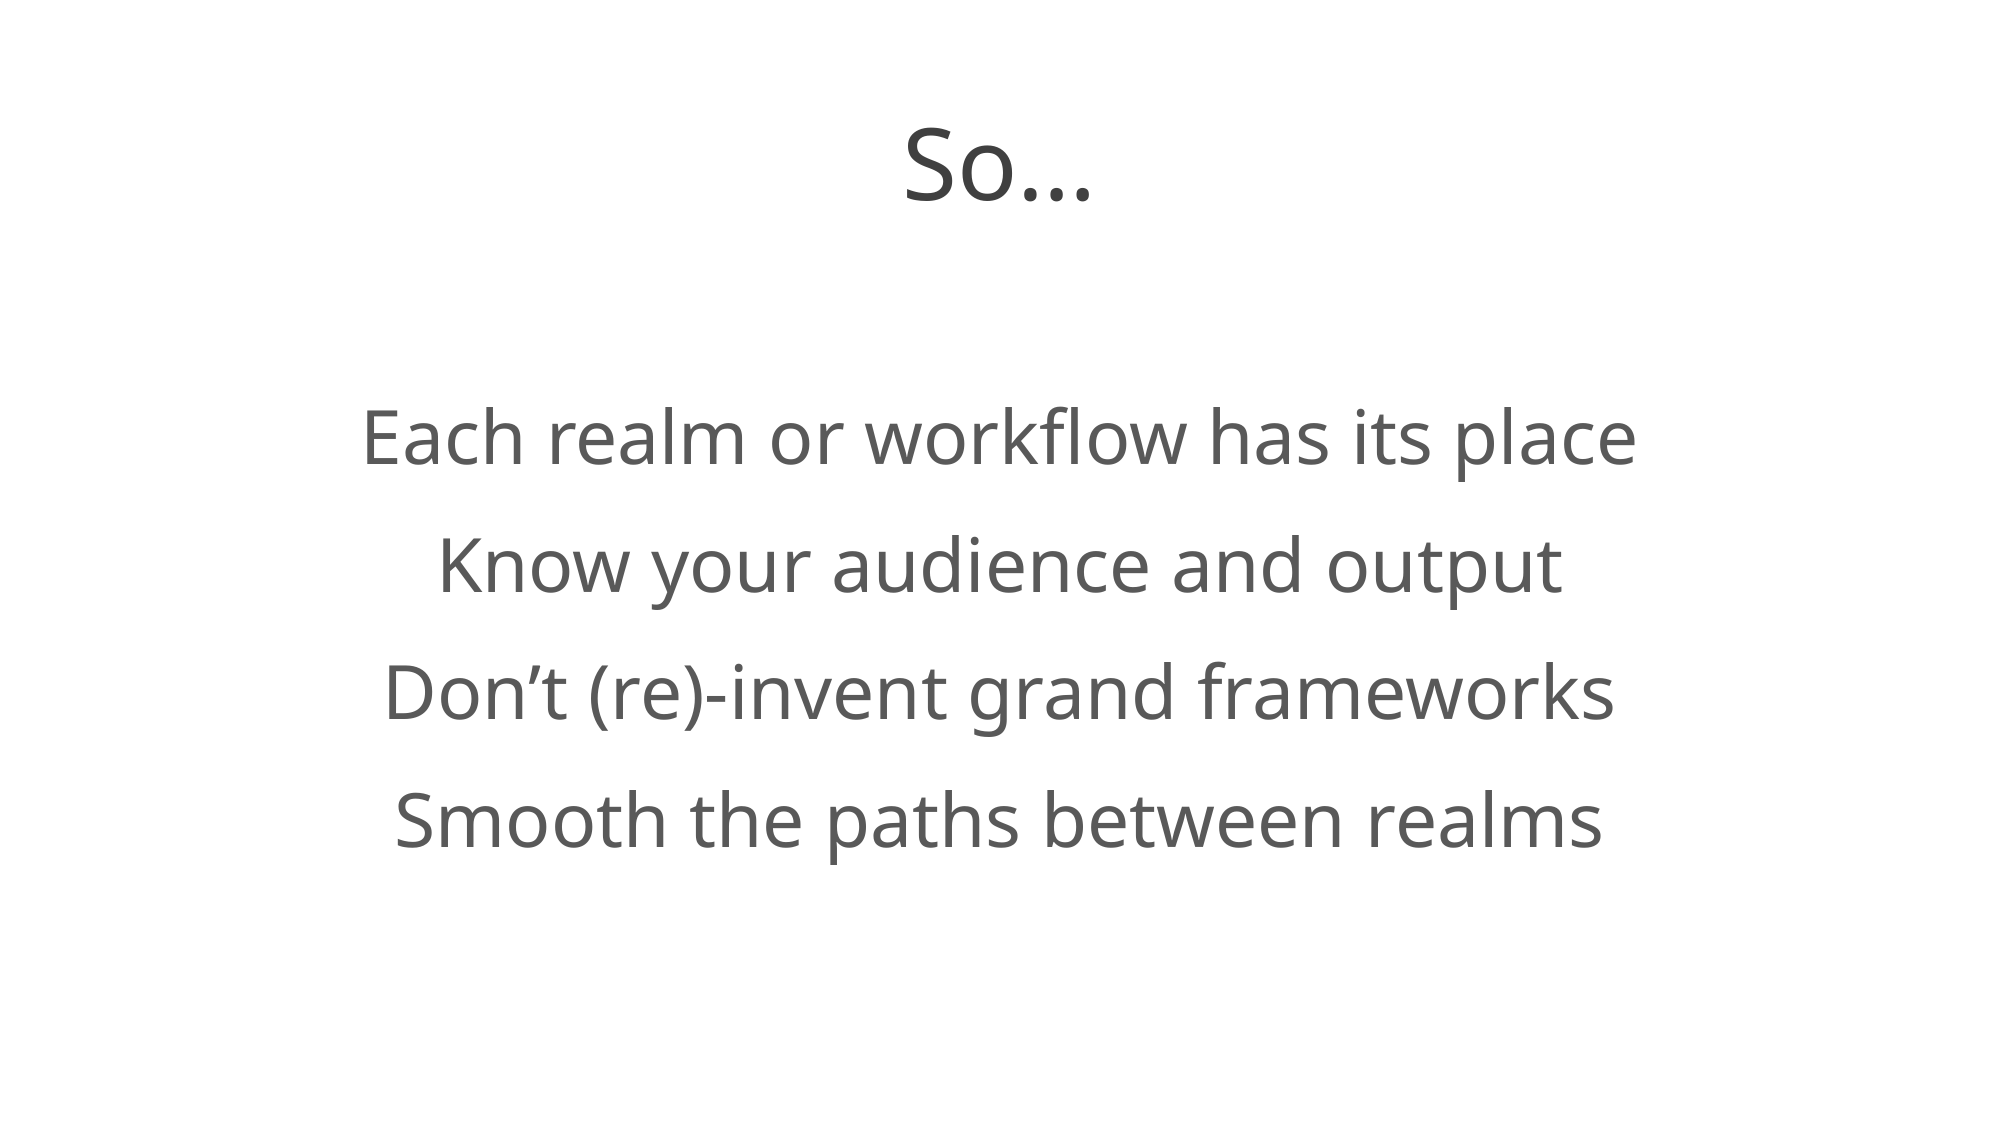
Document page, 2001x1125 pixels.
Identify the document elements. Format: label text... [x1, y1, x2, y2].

list Each realm or workflow has its place Know your audience and output Don’t (re)-invent grand frameworks Smooth the paths between realms [137, 299, 1863, 953]
title So… [137, 59, 1863, 278]
